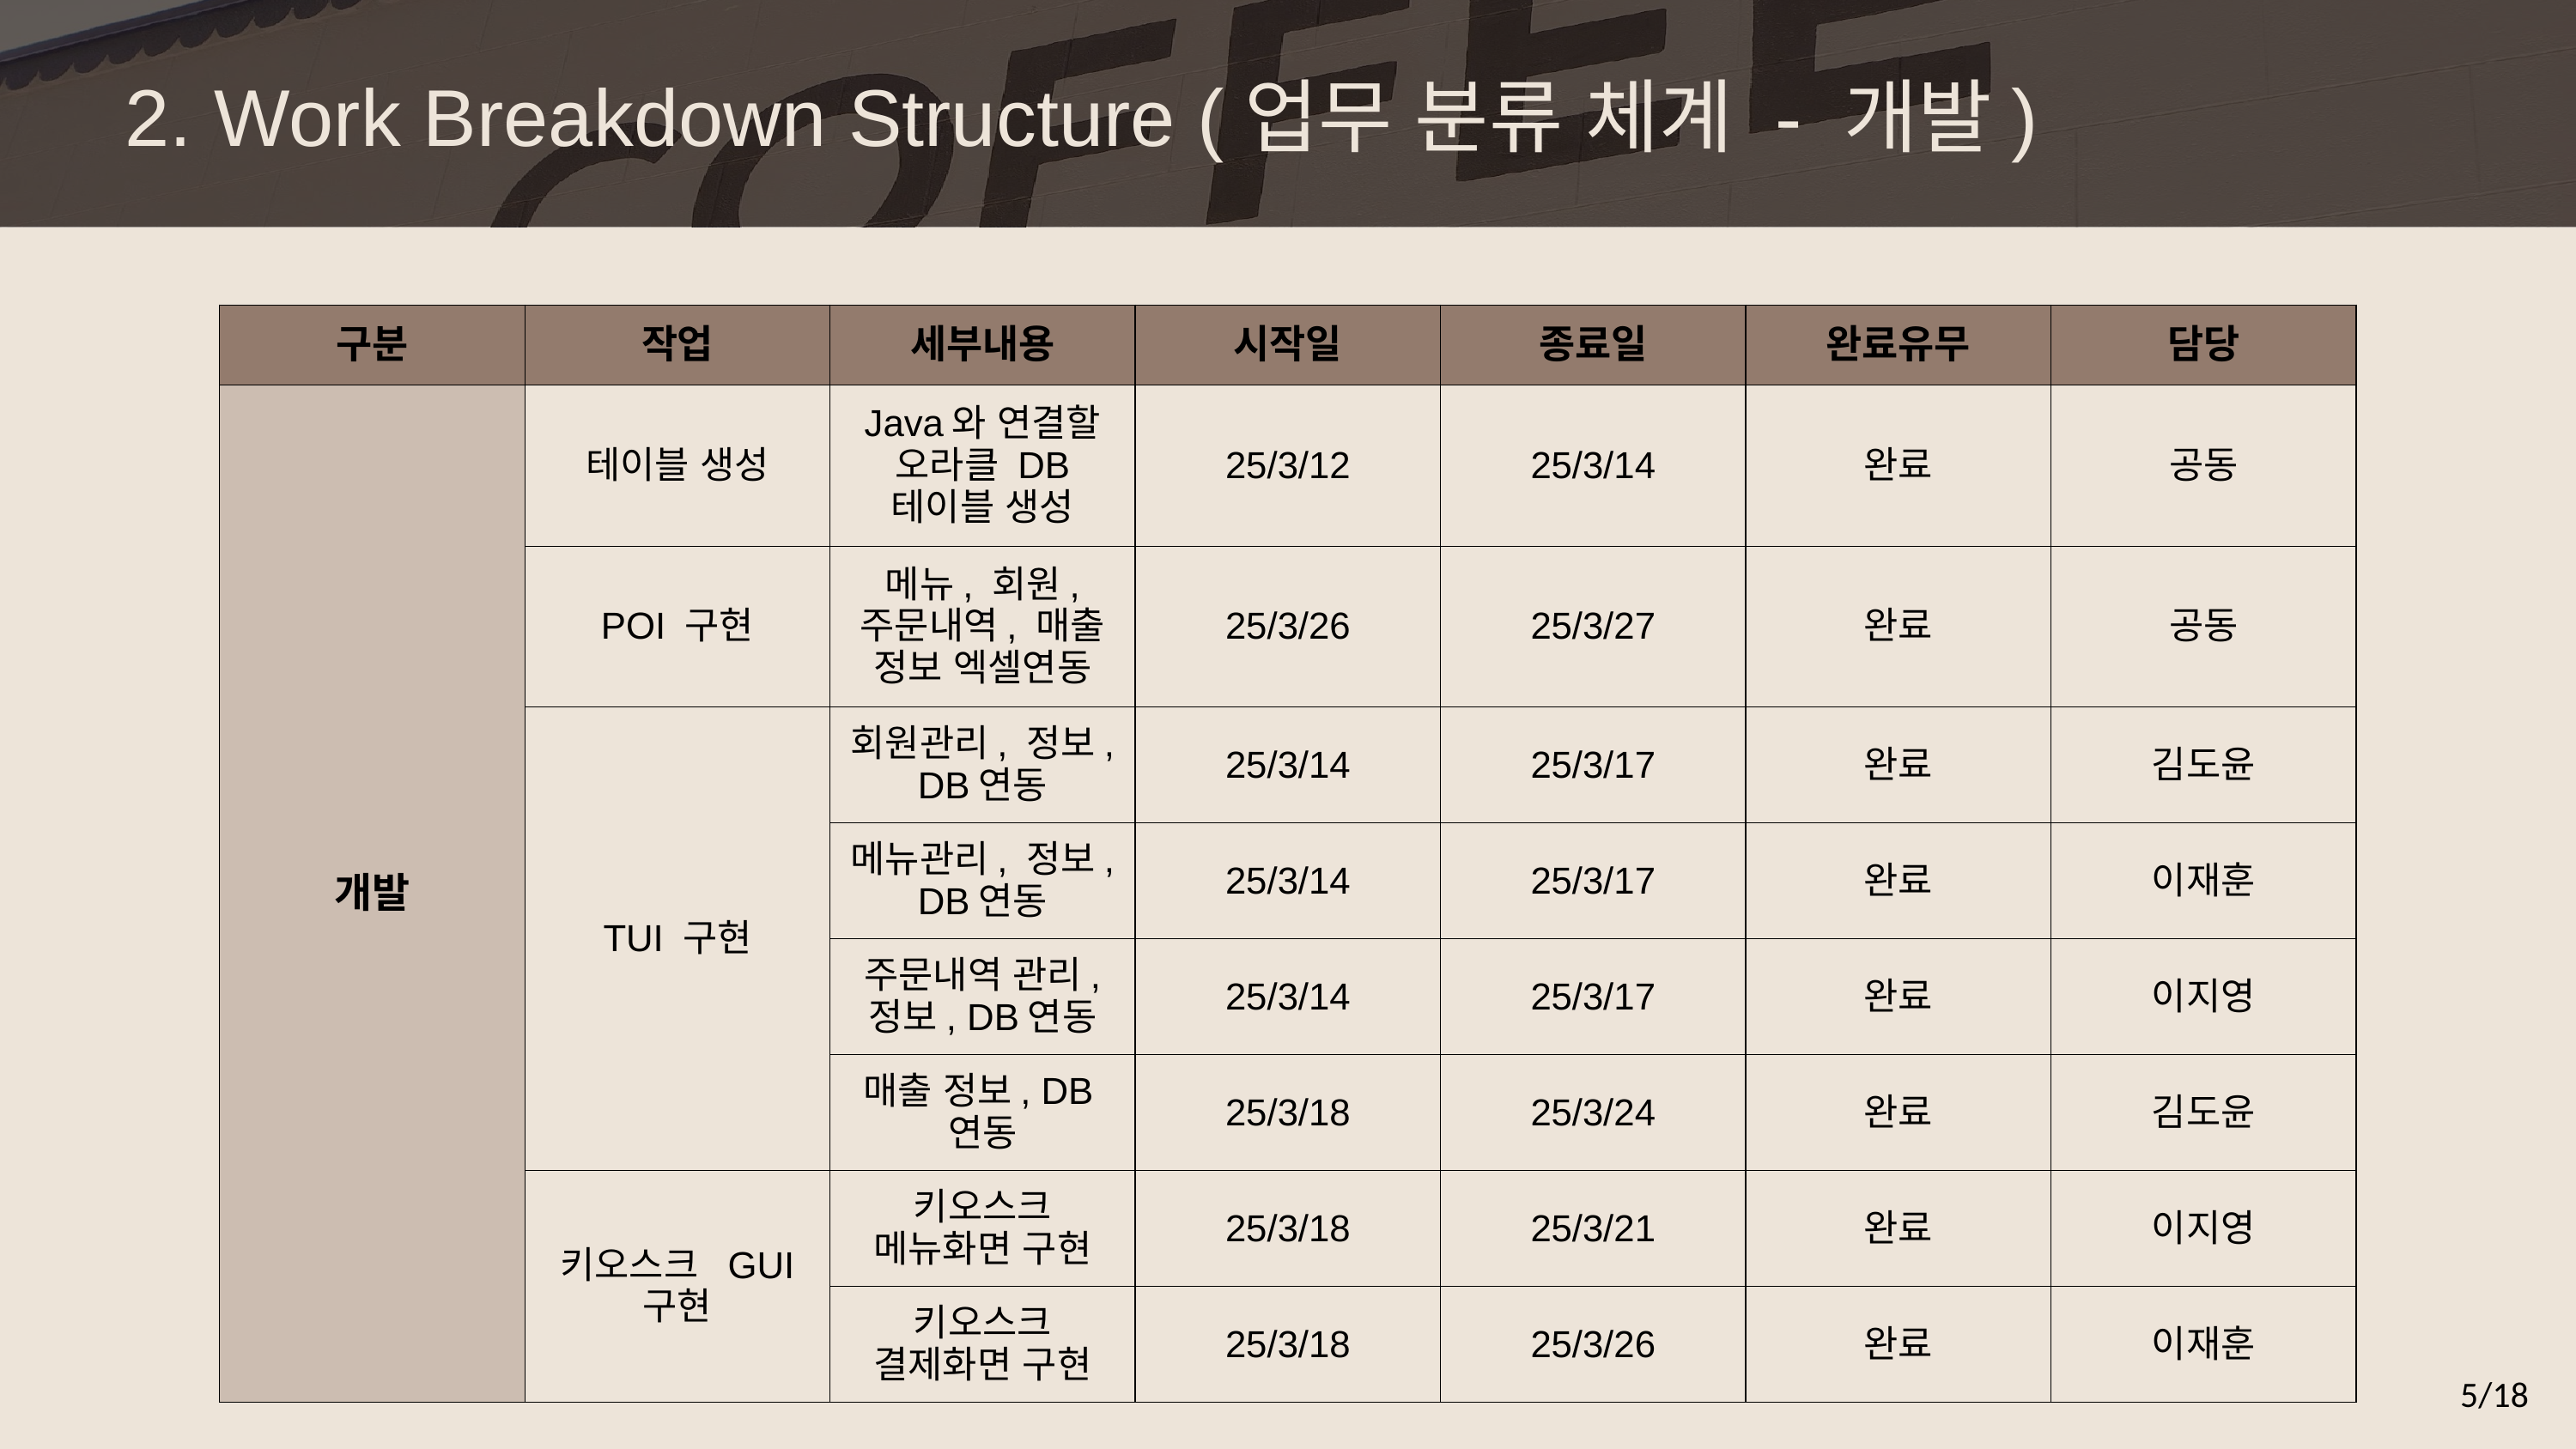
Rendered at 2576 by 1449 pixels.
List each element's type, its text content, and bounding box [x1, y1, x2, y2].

table_cell 25/3/26 [1441, 1287, 1745, 1402]
table_cell 키오스크 메뉴화면 구현 [830, 1171, 1134, 1286]
table_header 완료유무 [1747, 306, 2050, 385]
table_cell 25/3/21 [1441, 1171, 1745, 1286]
table_cell 25/3/14 [1136, 707, 1440, 822]
table_cell 완료 [1747, 385, 2050, 546]
table_cell 매출 정보, DB연동 [830, 1055, 1134, 1170]
table_cell 테이블 생성 [526, 385, 829, 546]
table_cell 키오스크 결제화면 구현 [830, 1287, 1134, 1402]
table_header 작업 [526, 306, 829, 385]
table_cell 25/3/18 [1136, 1287, 1440, 1402]
table_cell 25/3/18 [1136, 1171, 1440, 1286]
table_header 세부내용 [830, 306, 1134, 385]
table_cell 공동 [2051, 547, 2355, 706]
table_cell 25/3/26 [1136, 547, 1440, 706]
table_cell POI 구현 [526, 547, 829, 706]
table_cell 완료 [1747, 939, 2050, 1054]
table_header 종료일 [1441, 306, 1745, 385]
table_cell 개발 [220, 385, 525, 1402]
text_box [0, 0, 2576, 227]
table_cell 이재훈 [2051, 823, 2355, 938]
table_cell 25/3/14 [1136, 823, 1440, 938]
table_cell 완료 [1747, 547, 2050, 706]
table_cell 공동 [2051, 385, 2355, 546]
table_cell 김도윤 [2051, 1055, 2355, 1170]
table_cell 김도윤 [2051, 707, 2355, 822]
table_cell Java와 연결할 오라클 DB 테이블 생성 [830, 385, 1134, 546]
table_cell TUI 구현 [526, 707, 829, 1170]
table_cell 이재훈 [2051, 1287, 2355, 1402]
table_cell 완료 [1747, 1171, 2050, 1286]
table_cell 이지영 [2051, 1171, 2355, 1286]
slide_number 5/18 [2241, 1367, 2543, 1419]
table_header 시작일 [1136, 306, 1440, 385]
table_cell 완료 [1747, 1055, 2050, 1170]
table_cell 25/3/12 [1136, 385, 1440, 546]
table_cell 25/3/14 [1441, 385, 1745, 546]
table_cell 25/3/14 [1136, 939, 1440, 1054]
table_cell 메뉴, 회원, 주문내역, 매출 정보 엑셀연동 [830, 547, 1134, 706]
table_cell 회원관리, 정보, DB연동 [830, 707, 1134, 822]
table_cell 완료 [1747, 823, 2050, 938]
table_cell 주문내역 관리, 정보, DB연동 [830, 939, 1134, 1054]
table_header 담당 [2051, 306, 2355, 385]
table_cell 25/3/24 [1441, 1055, 1745, 1170]
table_header 구분 [220, 306, 525, 385]
table_cell 키오스크 GUI 구현 [526, 1171, 829, 1402]
table_cell 25/3/18 [1136, 1055, 1440, 1170]
table_cell 25/3/17 [1441, 939, 1745, 1054]
table_cell 메뉴관리, 정보, DB연동 [830, 823, 1134, 938]
table_cell 완료 [1747, 1287, 2050, 1402]
table_cell 25/3/27 [1441, 547, 1745, 706]
table_cell 이지영 [2051, 939, 2355, 1054]
table_cell 25/3/17 [1441, 823, 1745, 938]
table_cell 25/3/17 [1441, 707, 1745, 822]
table_cell 완료 [1747, 707, 2050, 822]
